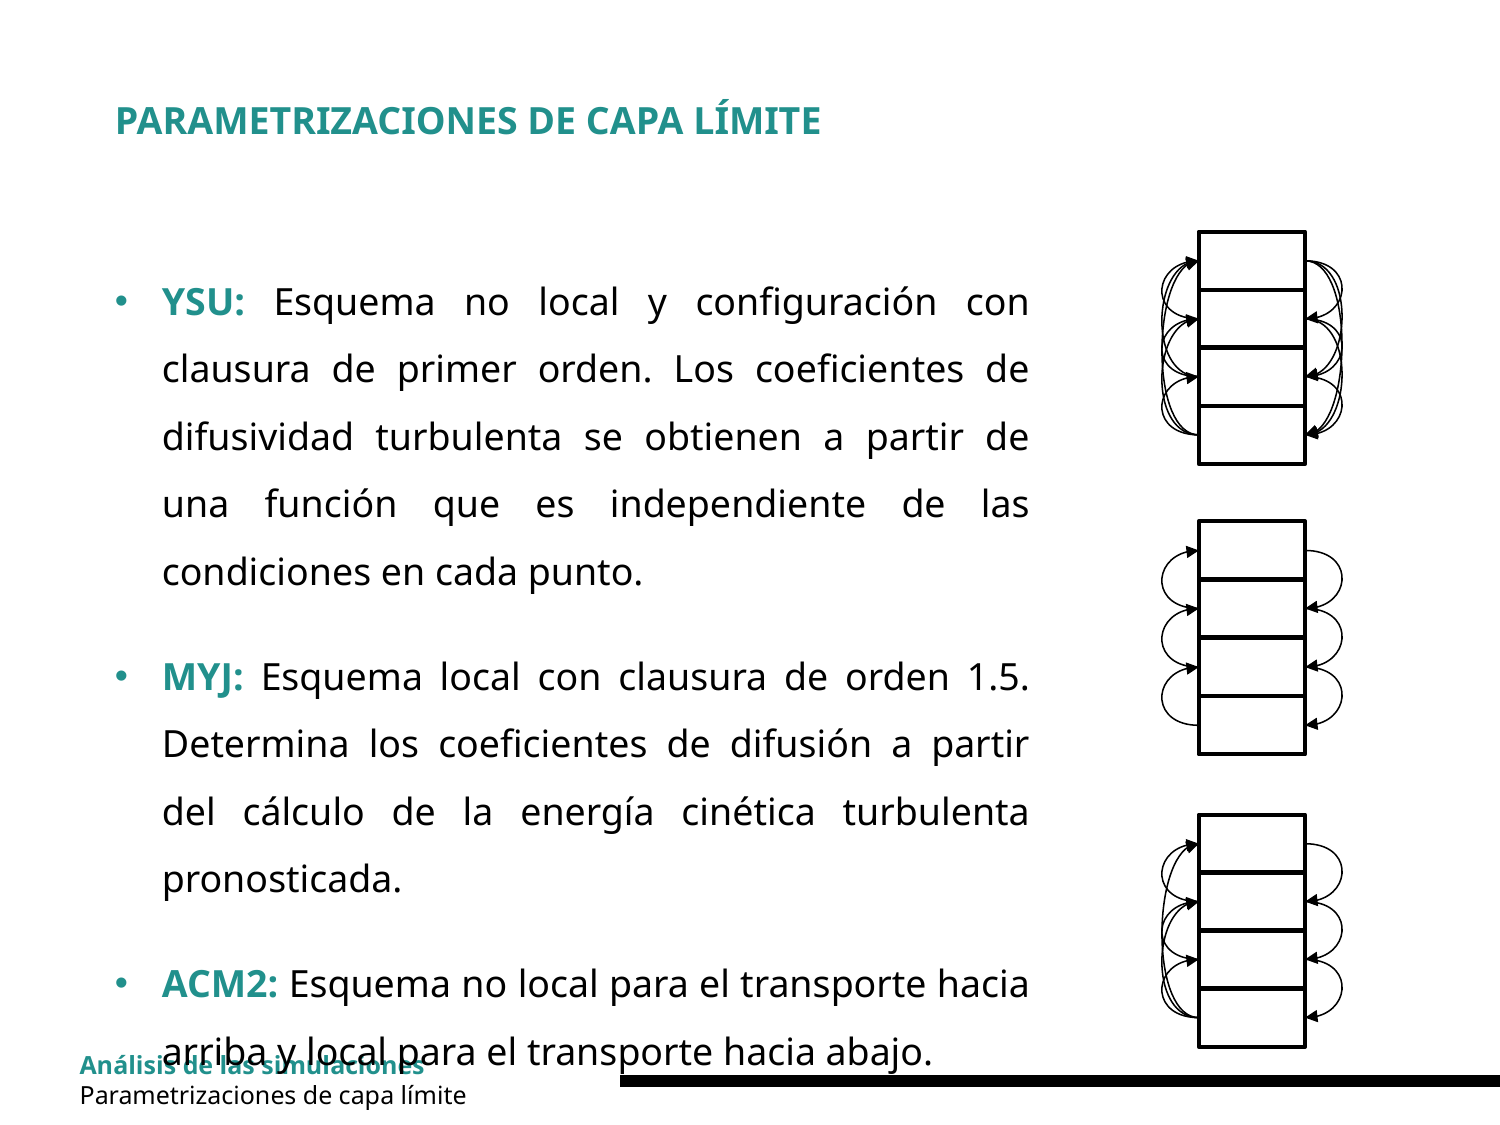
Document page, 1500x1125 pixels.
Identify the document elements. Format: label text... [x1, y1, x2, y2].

text_box YSU: Esquema no local y configuración con clausura de primer orden. Los coeficientes de difusividad turbulenta se obtienen a partir de una función que es independiente de las condiciones en cada punto. MYJ: Esquema local con clausura de orden 1.5. Determina los coeficientes de difusión a partir del cálculo de la energía cinética turbulenta pronosticada. ACM2: Esquema no local para el transporte hacia arriba y local para el transporte hacia abajo. [100, 247, 1046, 1081]
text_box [1198, 521, 1308, 755]
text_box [1198, 231, 1308, 465]
text_box Análisis de las simulaciones Parametrizaciones de capa límite [64, 1041, 585, 1117]
text_box PARAMETRIZACIONES DE CAPA LÍMITE [100, 89, 1400, 150]
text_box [1198, 814, 1308, 1048]
